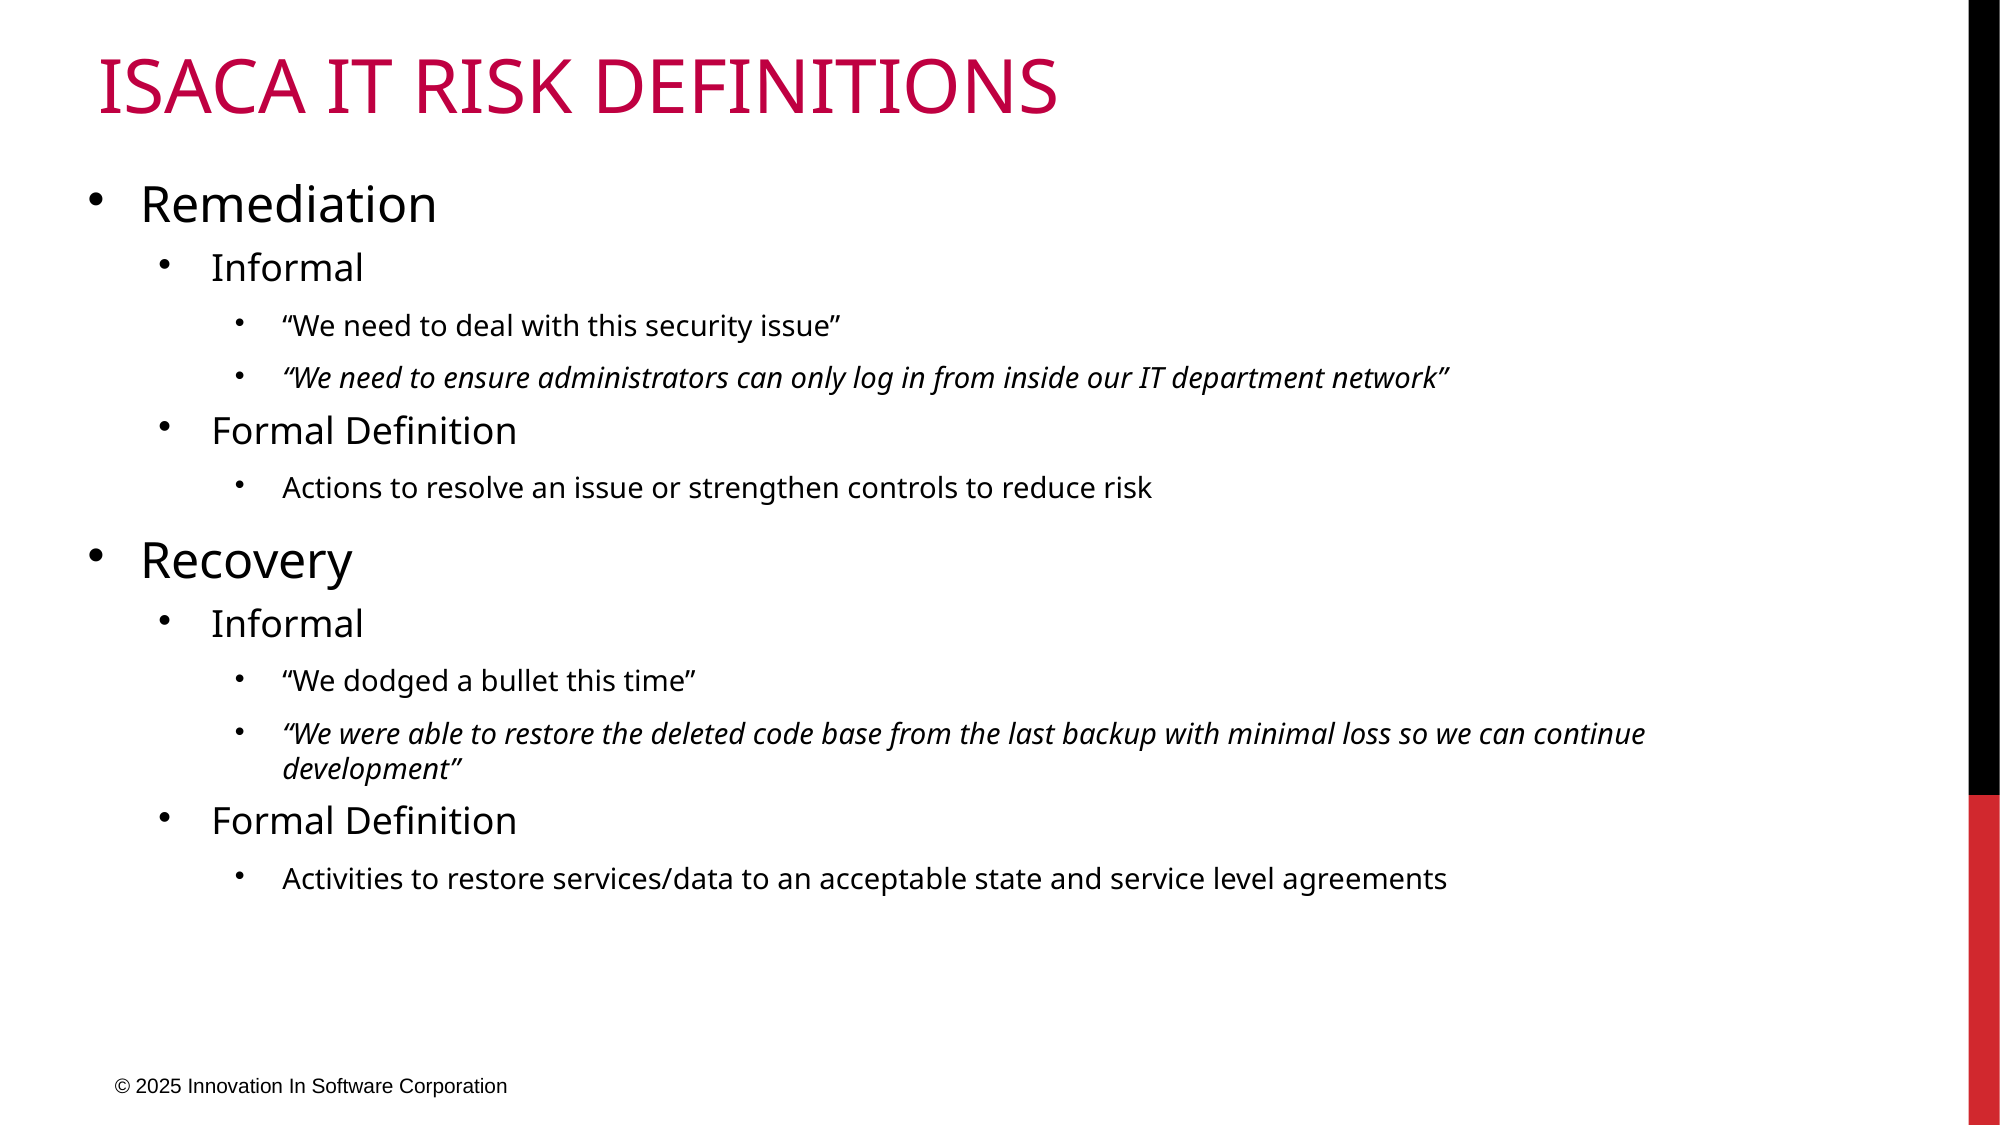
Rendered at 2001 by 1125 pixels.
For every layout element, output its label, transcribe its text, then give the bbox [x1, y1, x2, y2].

footer © 2025 Innovation In Software Corporation [99, 1065, 850, 1112]
title ISACA IT Risk Definitions [98, 23, 1413, 143]
list Remediation Informal “We need to deal with this security issue” “We need to ensure administrators can only log in from inside our IT department network” Formal Definition Actions to resolve an issue or strengthen controls to reduce risk Recovery Informal “We dodged a bullet this time” “We were able to restore the deleted code base from the last backup with minimal loss so we can continue development” Formal Definition Activities to restore services/data to an acceptable state and service level agreements [69, 172, 1814, 990]
